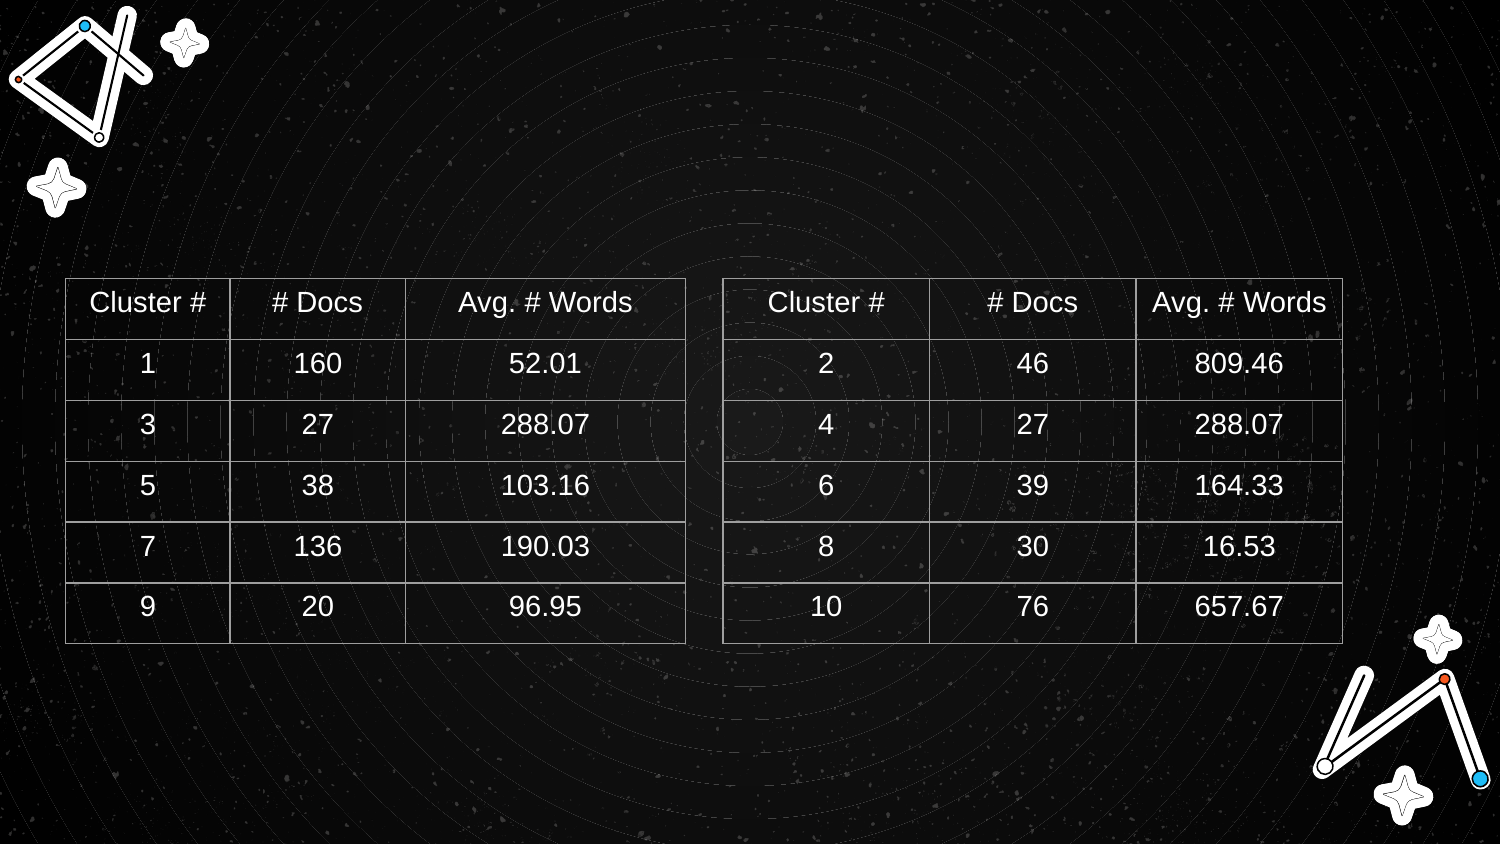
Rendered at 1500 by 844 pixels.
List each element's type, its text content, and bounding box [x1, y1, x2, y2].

table_cell 288.07 [1137, 401, 1342, 461]
table_cell 30 [930, 523, 1135, 582]
table_cell 4 [724, 401, 929, 461]
table_cell 52.01 [406, 340, 685, 400]
table_cell 1 [66, 340, 229, 400]
table_cell 27 [231, 401, 405, 461]
table_header Avg. # Words [1137, 279, 1342, 339]
table_cell 103.16 [406, 462, 685, 521]
table_header Cluster # [724, 279, 929, 339]
table_cell 46 [930, 340, 1135, 400]
picture [0, 0, 282, 844]
table_cell 160 [231, 340, 405, 400]
table_cell 809.46 [1137, 340, 1342, 400]
table_cell 10 [724, 584, 929, 643]
table_cell 27 [930, 401, 1135, 461]
table_cell 164.33 [1137, 462, 1342, 521]
table_cell 20 [231, 584, 405, 643]
table_cell 2 [724, 340, 929, 400]
table_header Avg. # Words [406, 279, 685, 339]
table_header Cluster # [66, 279, 229, 339]
table_header # Docs [930, 279, 1135, 339]
table_cell 6 [724, 462, 929, 521]
table_cell 288.07 [406, 401, 685, 461]
picture [1218, 0, 1500, 844]
table_cell 8 [724, 523, 929, 582]
table_cell 16.53 [1137, 523, 1342, 582]
table_cell 5 [66, 462, 229, 521]
table_cell 39 [930, 462, 1135, 521]
table_cell 9 [66, 584, 229, 643]
table_cell 3 [66, 401, 229, 461]
table_cell 7 [66, 523, 229, 582]
table_cell 96.95 [406, 584, 685, 643]
table_cell 657.67 [1137, 584, 1342, 643]
table_cell 38 [231, 462, 405, 521]
table_cell 136 [231, 523, 405, 582]
table_cell 76 [930, 584, 1135, 643]
table_header # Docs [231, 279, 405, 339]
table_cell 190.03 [406, 523, 685, 582]
